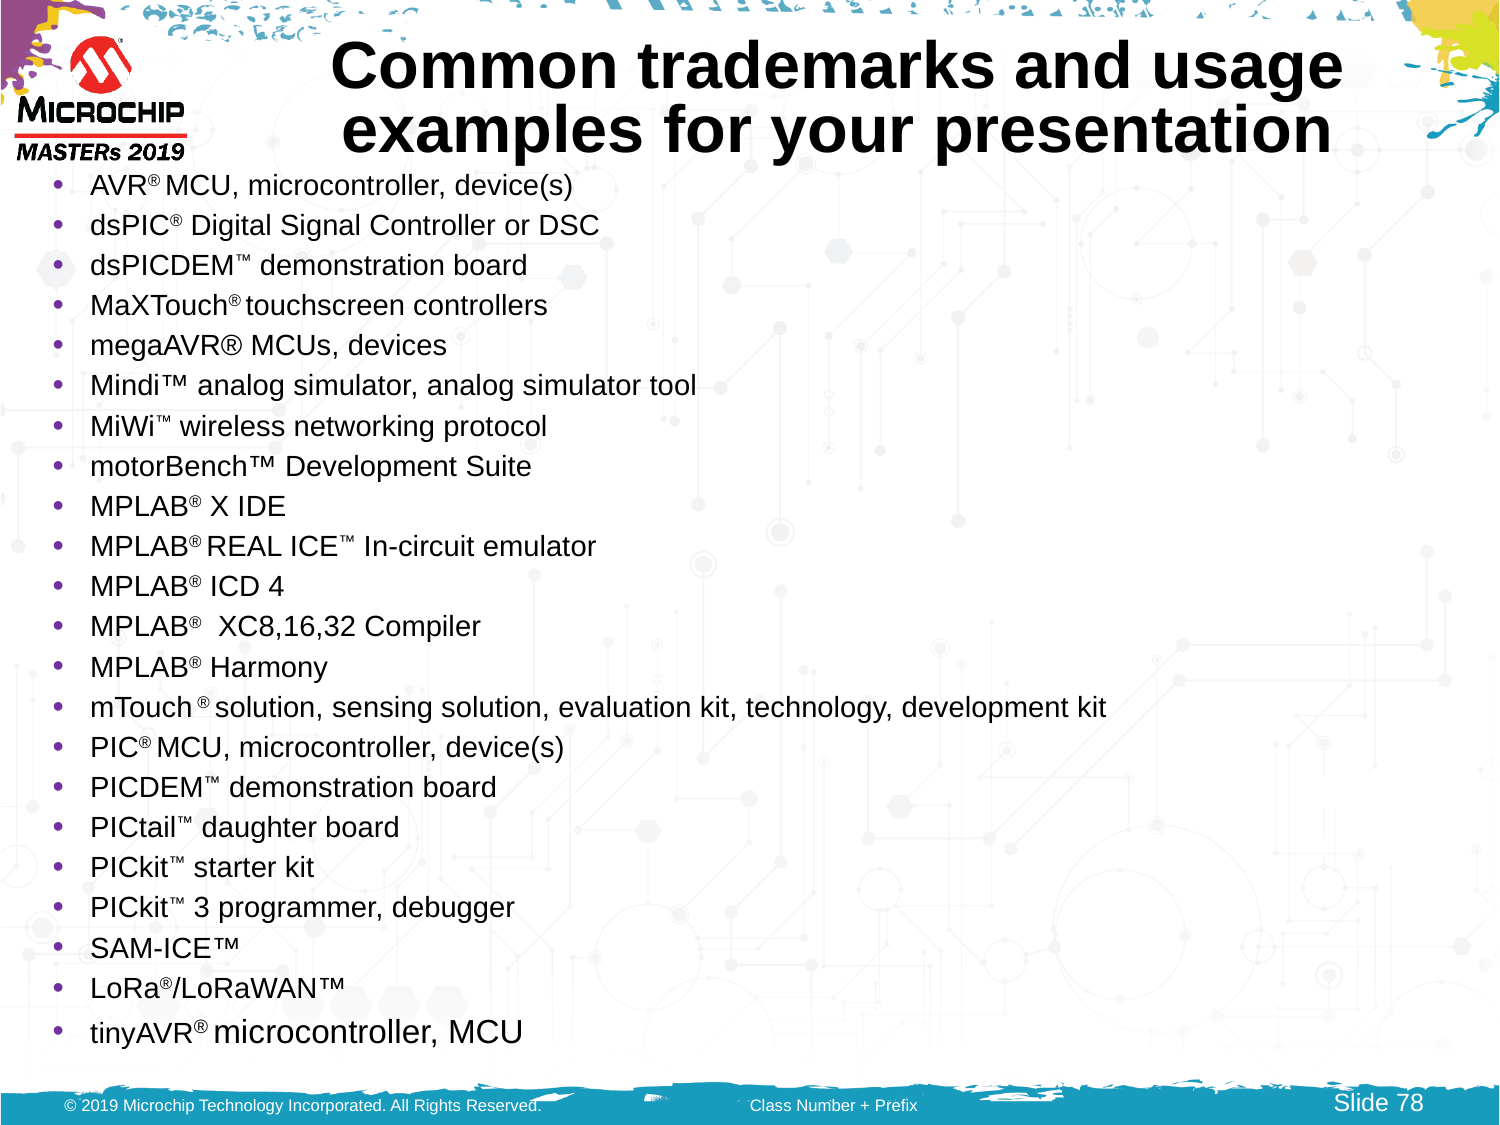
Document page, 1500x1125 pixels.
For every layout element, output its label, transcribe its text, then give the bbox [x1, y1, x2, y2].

list AVR® MCU, microcontroller, device(s) dsPIC® Digital Signal Controller or DSC dsPICDEM™ demonstration board MaXTouch® touchscreen controllers megaAVR® MCUs, devices Mindi™ analog simulator, analog simulator tool MiWi™ wireless networking protocol motorBench™ Development Suite MPLAB® X IDE MPLAB® REAL ICE™ In-circuit emulator MPLAB® ICD 4 MPLAB® XC8,16,32 Compiler MPLAB® Harmony mTouch ® solution, sensing solution, evaluation kit, technology, development kit PIC® MCU, microcontroller, device(s) PICDEM™ demonstration board PICtail™ daughter board PICkit™ starter kit PICkit™ 3 programmer, debugger SAM-ICE™ LoRa®/LoRaWAN™ tinyAVR® microcontroller, MCU [37, 162, 1476, 1051]
title Common trademarks and usage examples for your presentation [199, 49, 1476, 154]
picture [0, 0, 1500, 1125]
